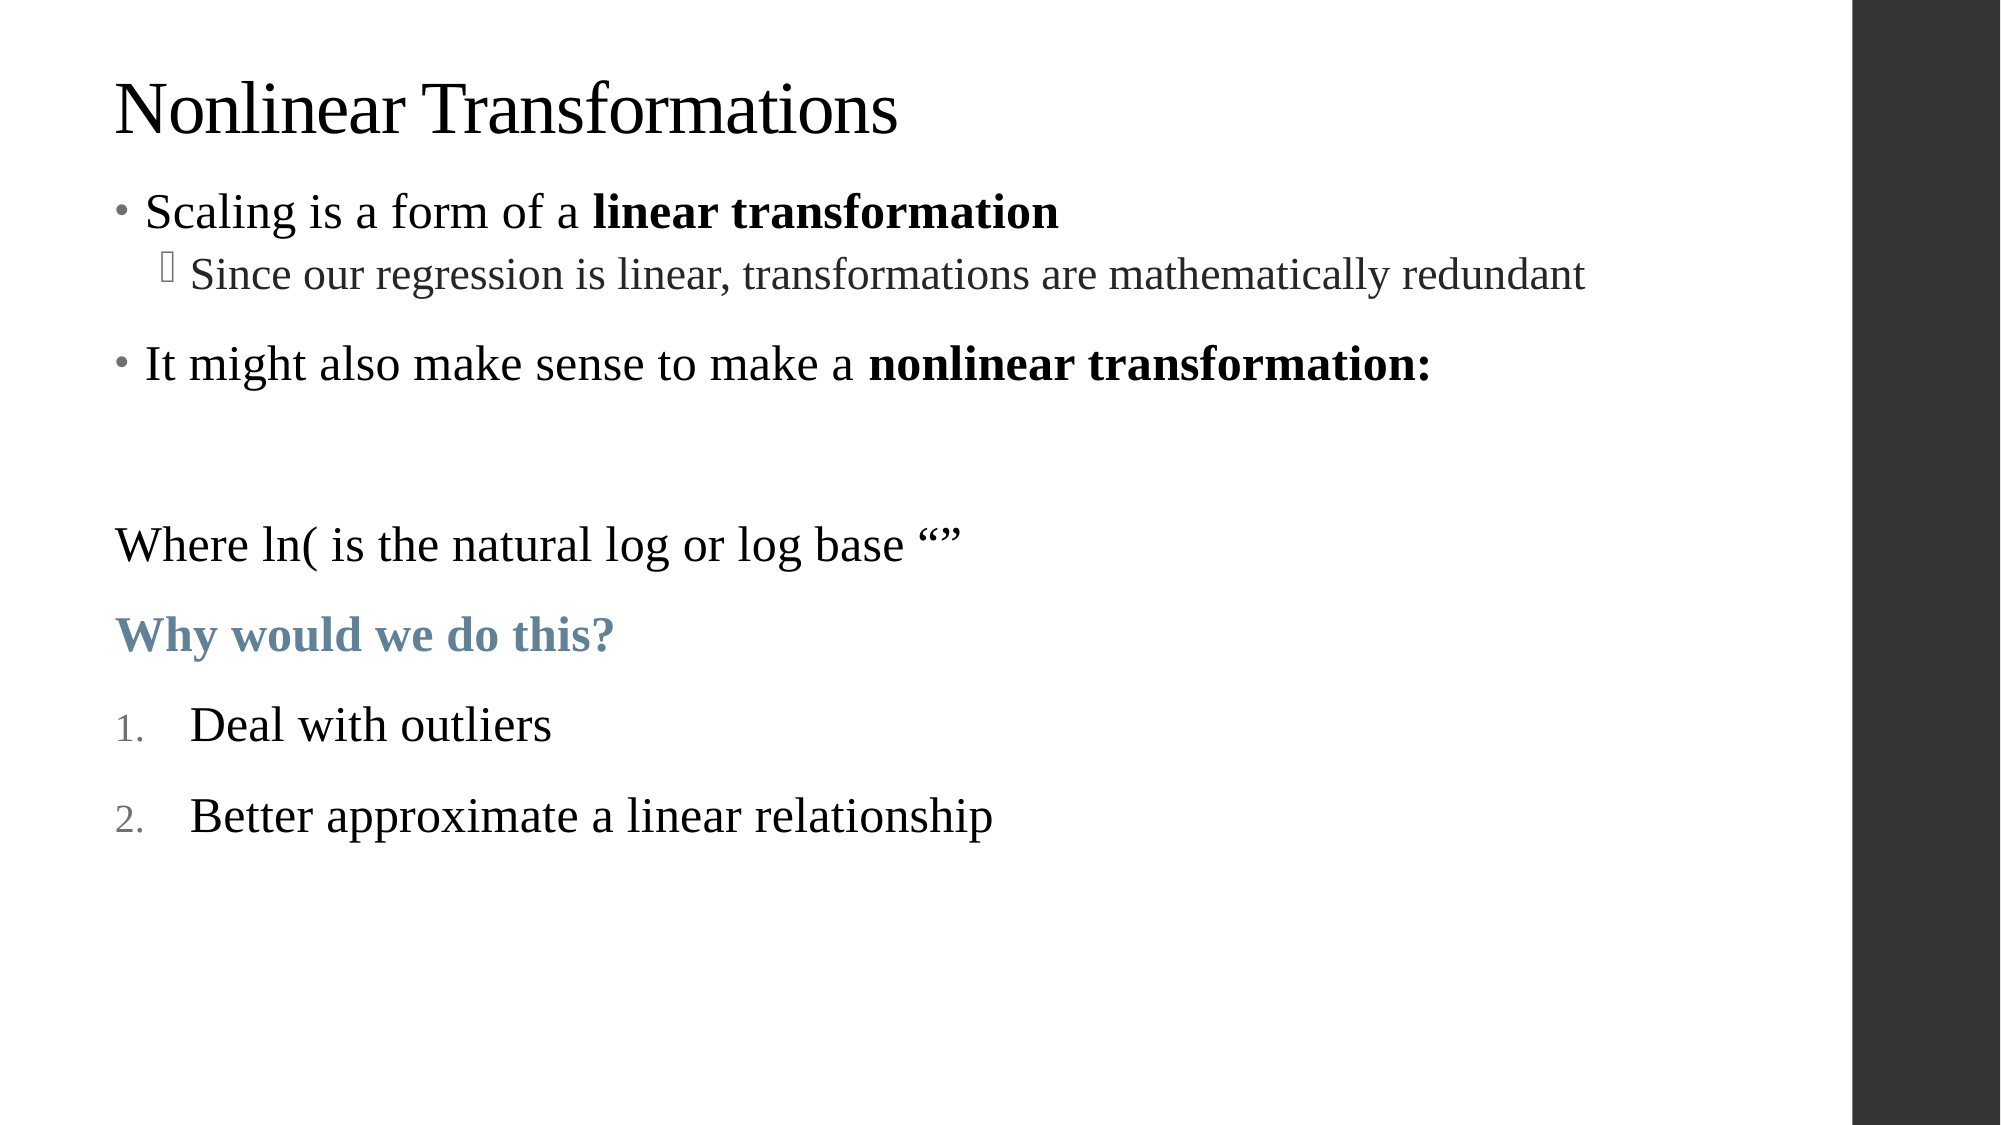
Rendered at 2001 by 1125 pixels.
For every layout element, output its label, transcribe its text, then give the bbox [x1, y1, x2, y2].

title Nonlinear Transformations [99, 55, 1813, 158]
